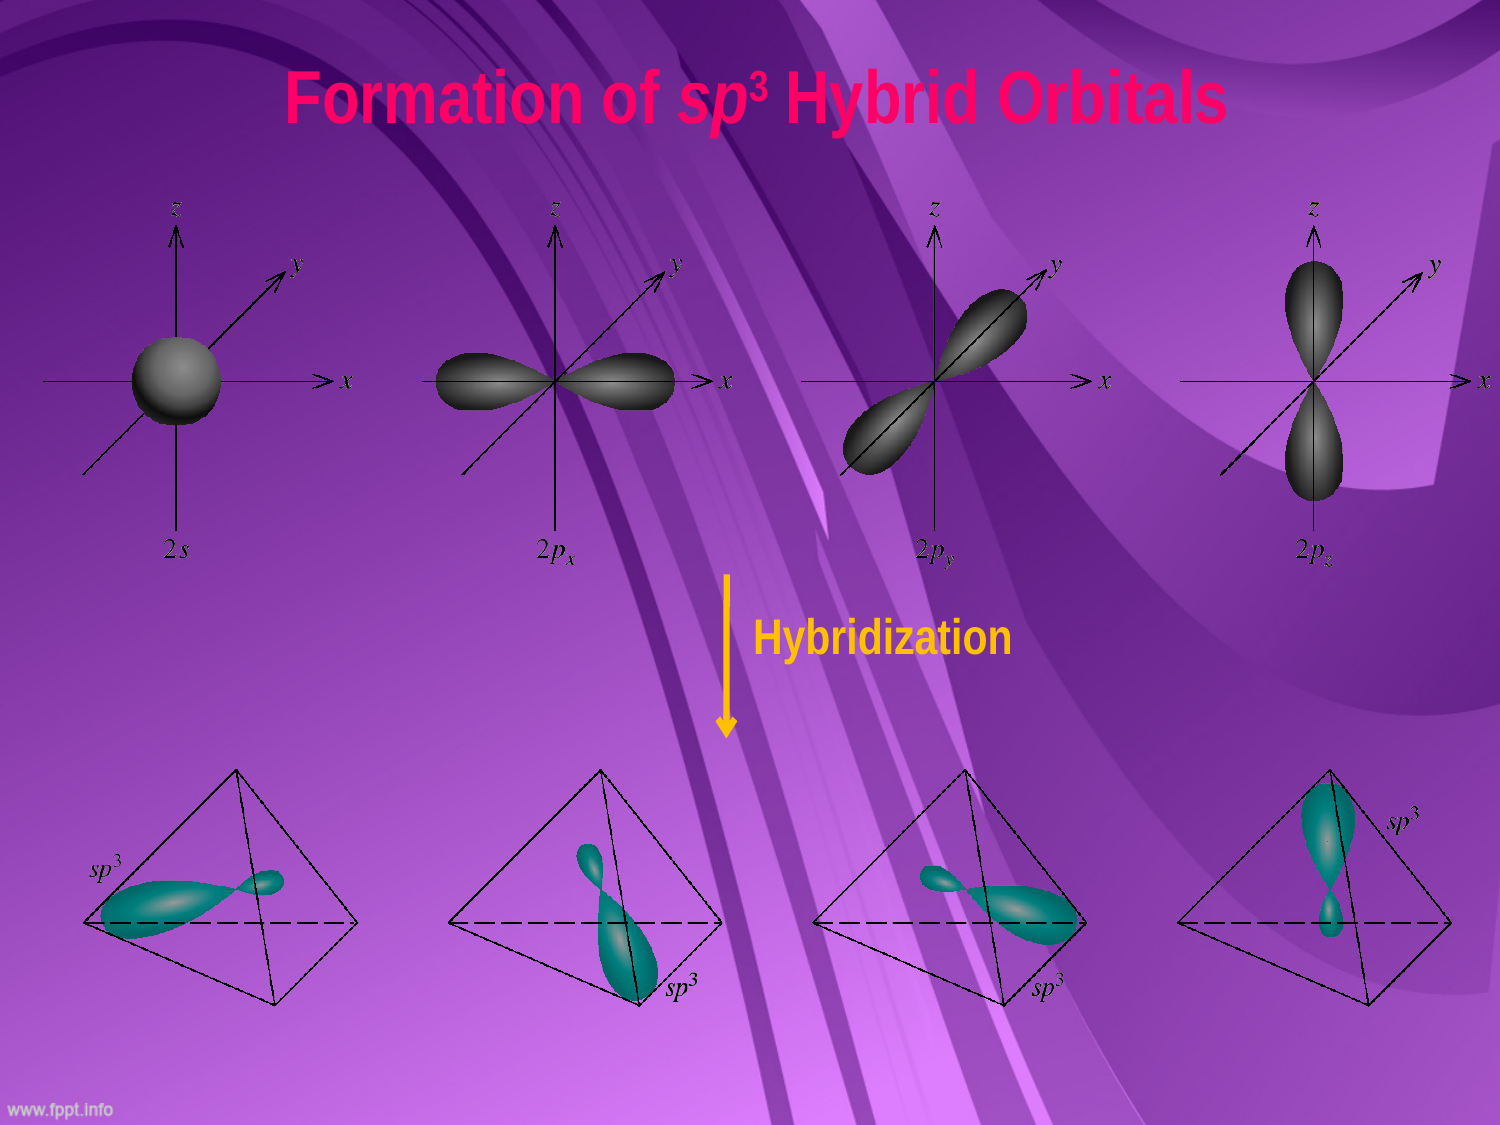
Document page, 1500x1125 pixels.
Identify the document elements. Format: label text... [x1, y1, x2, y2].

title Formation of sp3 Hybrid Orbitals [81, 0, 1433, 177]
text_box Hybridization [738, 597, 1090, 673]
picture [0, 0, 1500, 1125]
